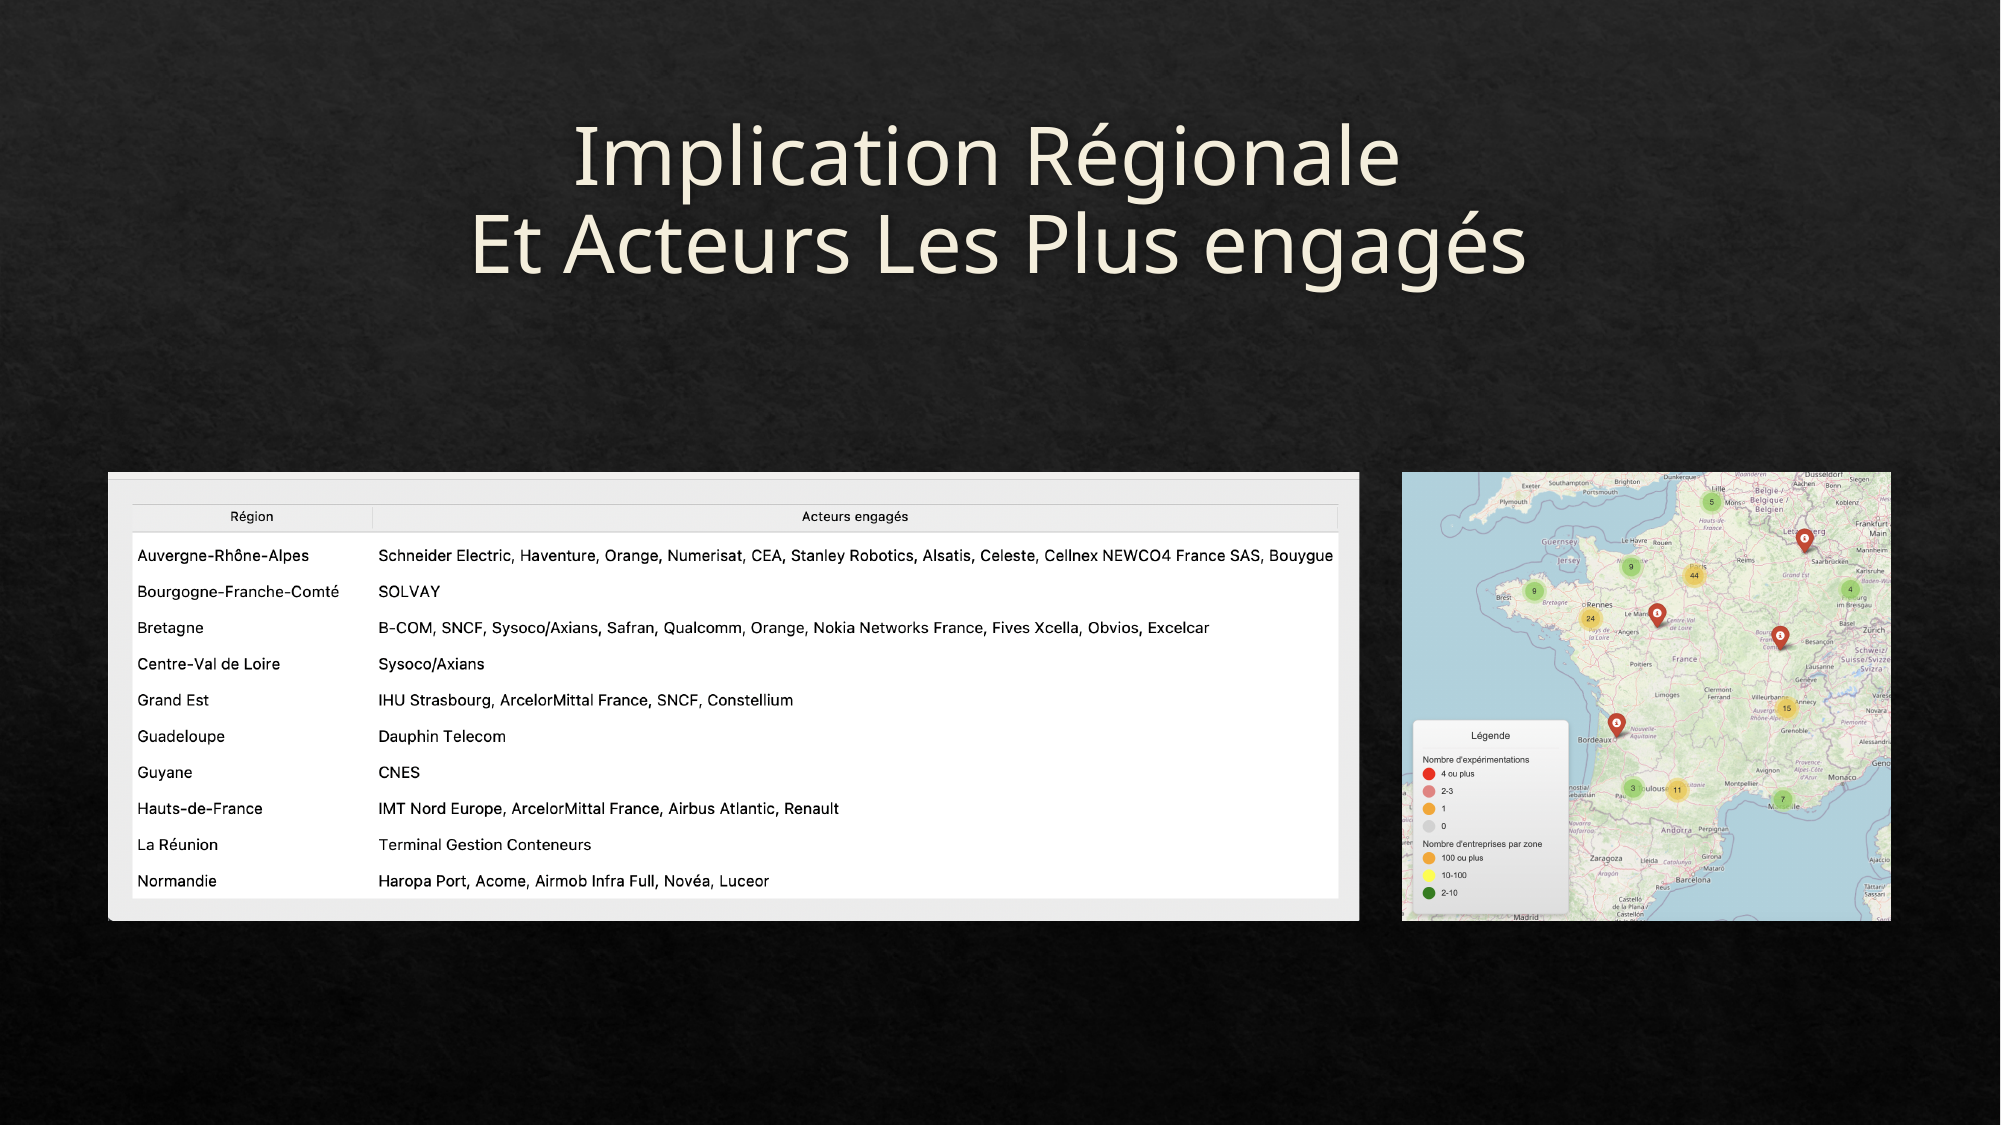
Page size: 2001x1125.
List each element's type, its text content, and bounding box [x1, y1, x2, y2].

picture [108, 471, 1360, 922]
title Implication Régionale Et Acteurs Les Plus engagés [149, 99, 1849, 307]
picture [1402, 471, 1891, 922]
